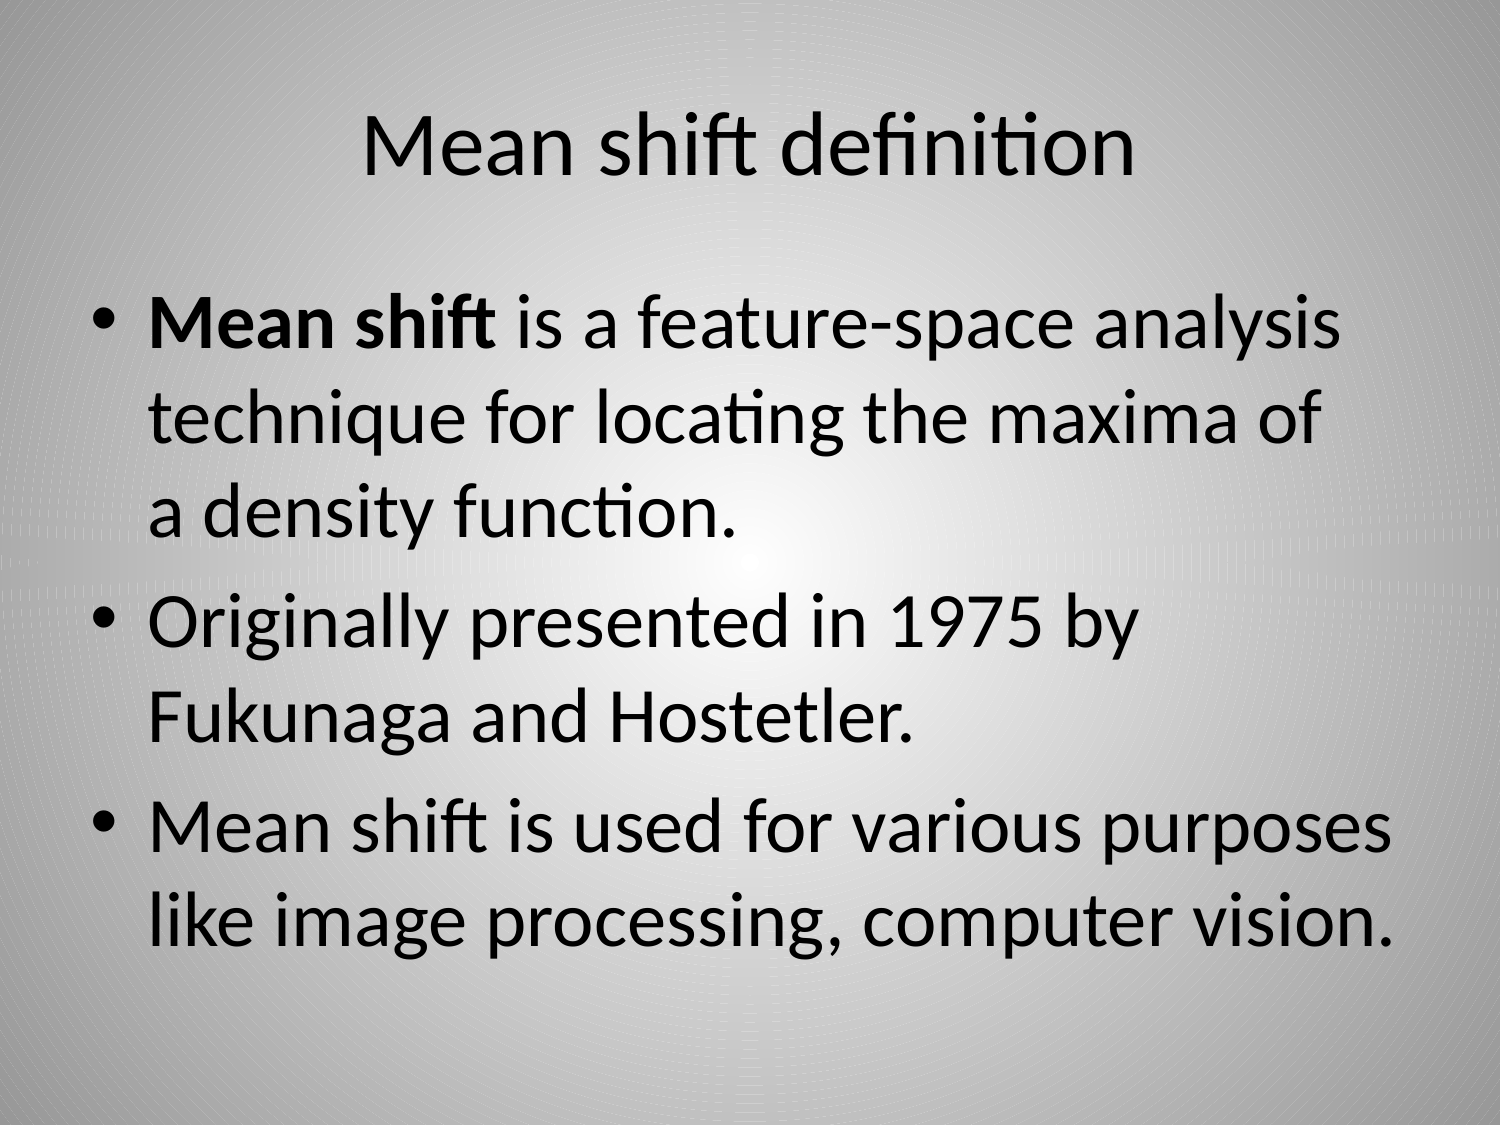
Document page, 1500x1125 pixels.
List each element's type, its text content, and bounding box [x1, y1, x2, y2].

list Mean shift is a feature-space analysis technique for locating the maxima of a density function. Originally presented in 1975 by Fukunaga and Hostetler. Mean shift is used for various purposes like image processing, computer vision. [75, 262, 1425, 1005]
title Mean shift definition [75, 45, 1425, 233]
